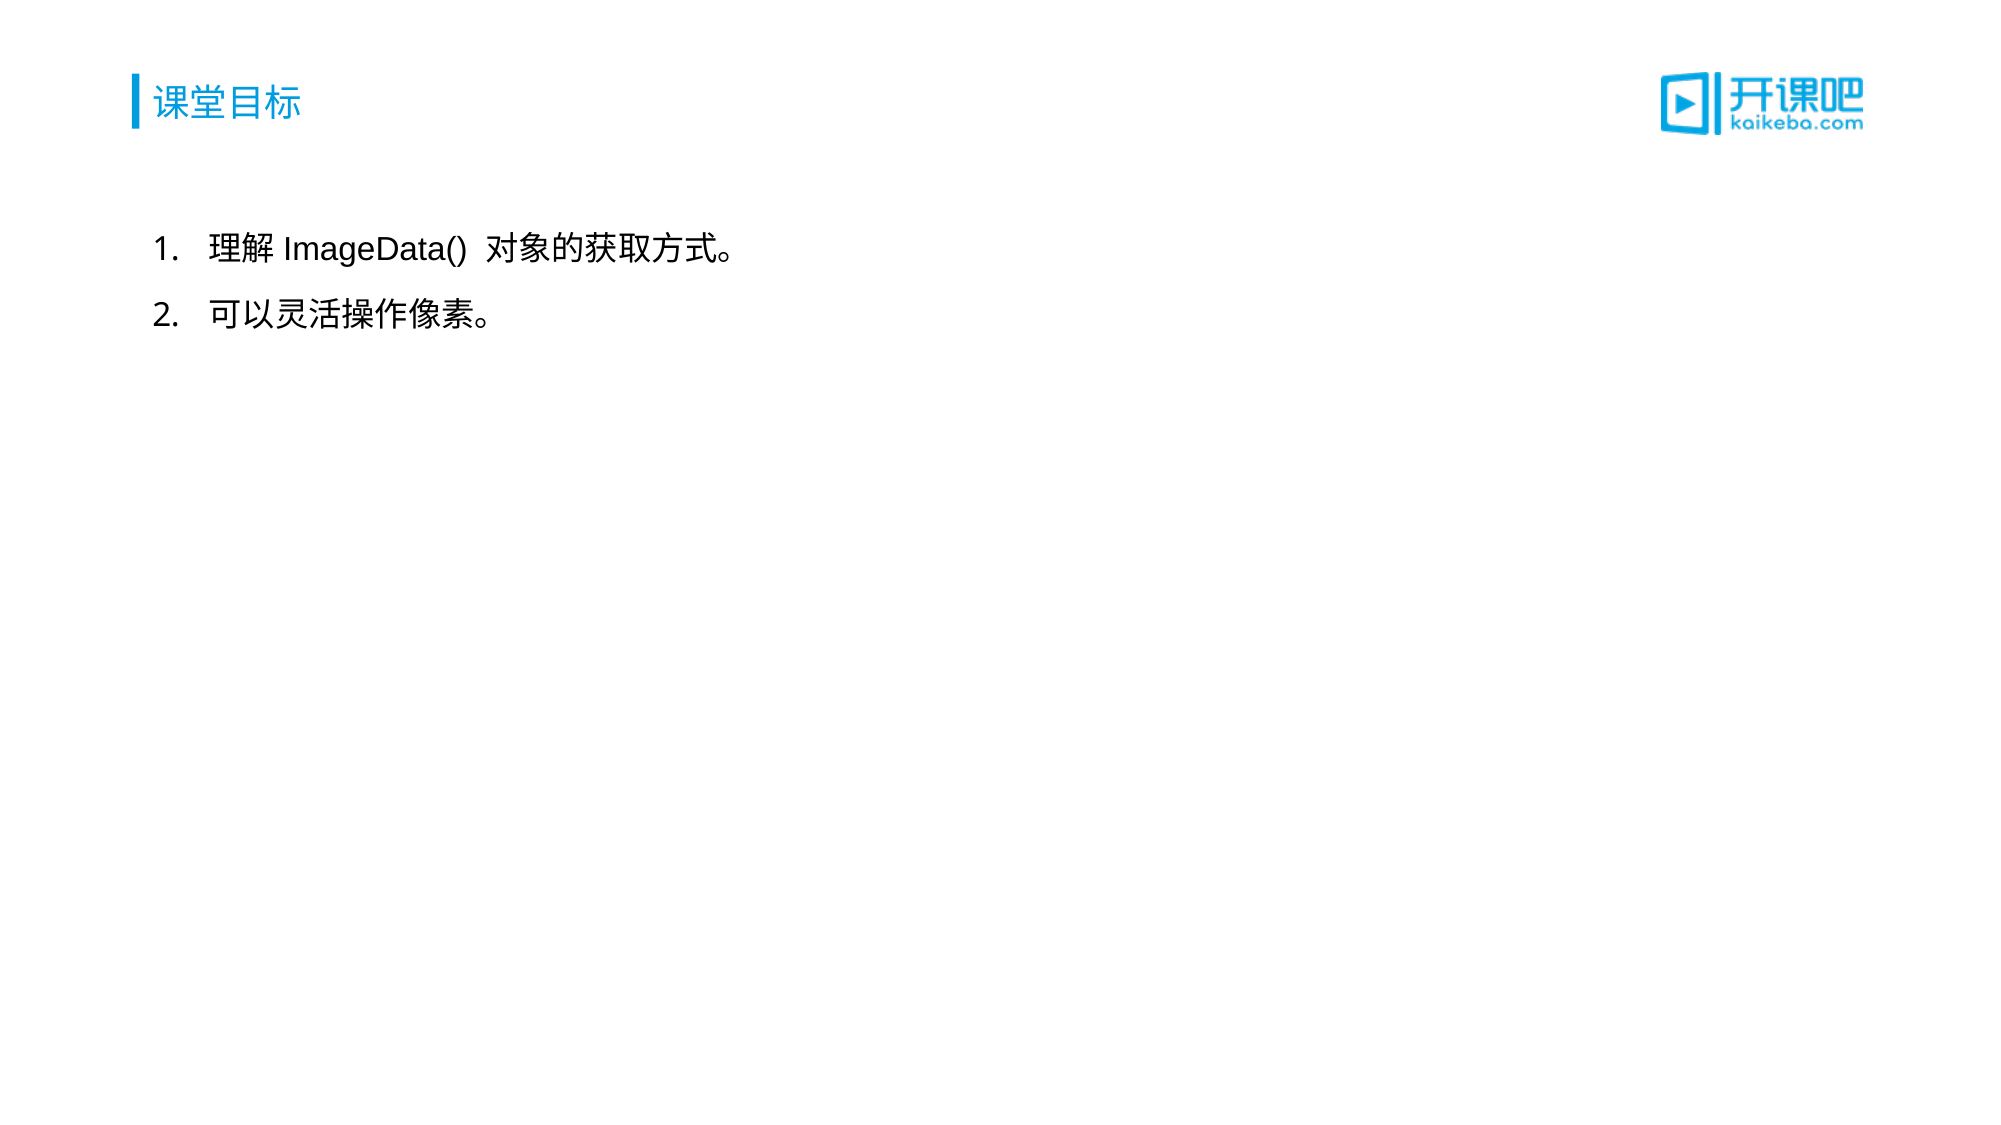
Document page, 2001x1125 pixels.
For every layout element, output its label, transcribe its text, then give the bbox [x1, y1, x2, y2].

title 课堂目标 [137, 59, 1863, 148]
list 理解ImageData() 对象的获取方式。 可以灵活操作像素。 [137, 199, 1863, 1014]
